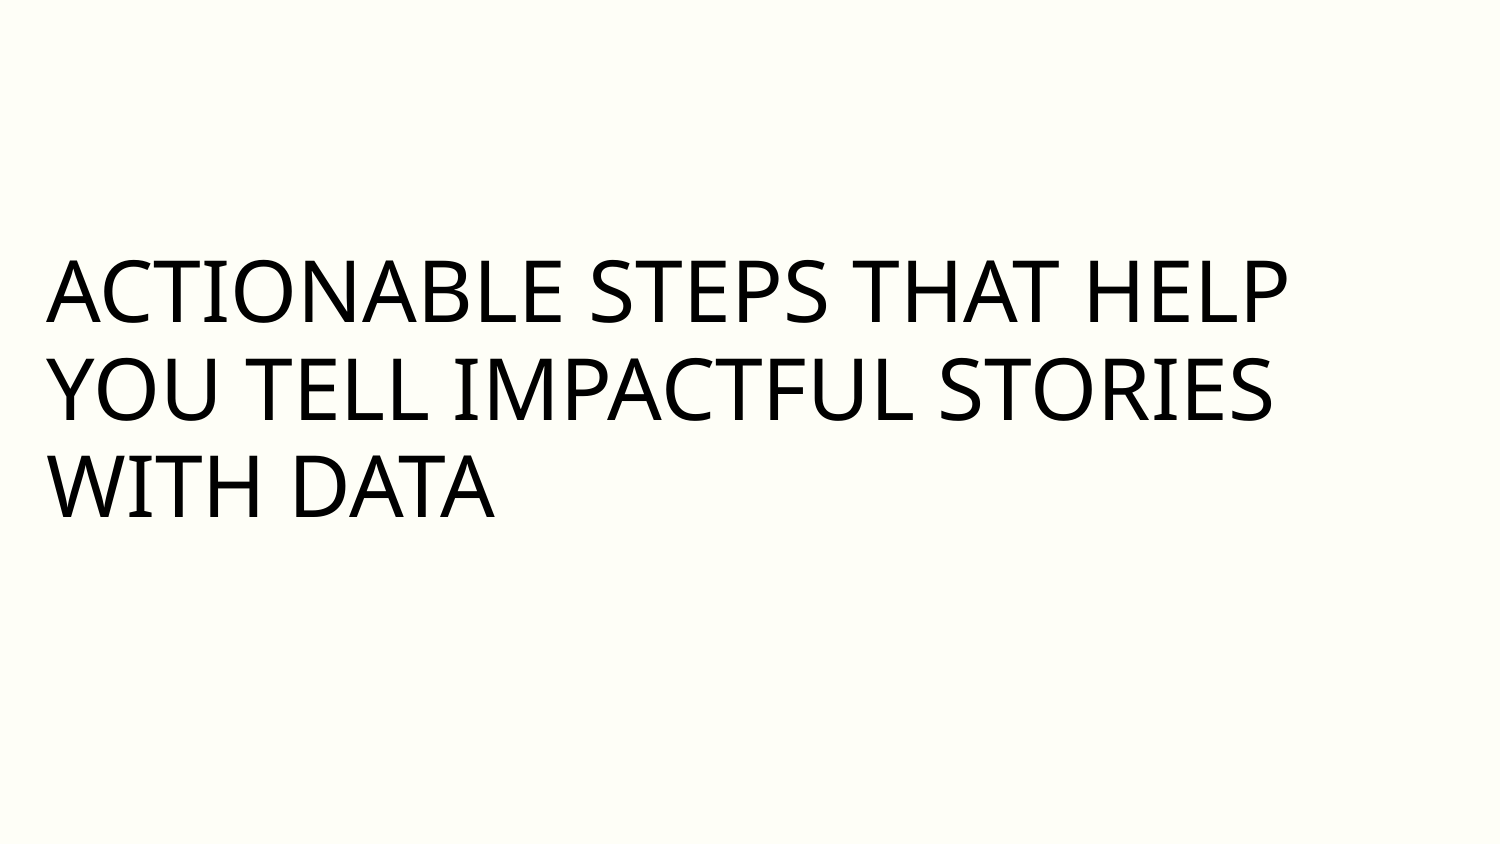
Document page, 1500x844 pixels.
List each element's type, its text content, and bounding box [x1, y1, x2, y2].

text_box ACTIONABLE STEPS THAT HELP YOU TELL IMPACTFUL STORIES WITH DATA [31, 268, 1431, 513]
